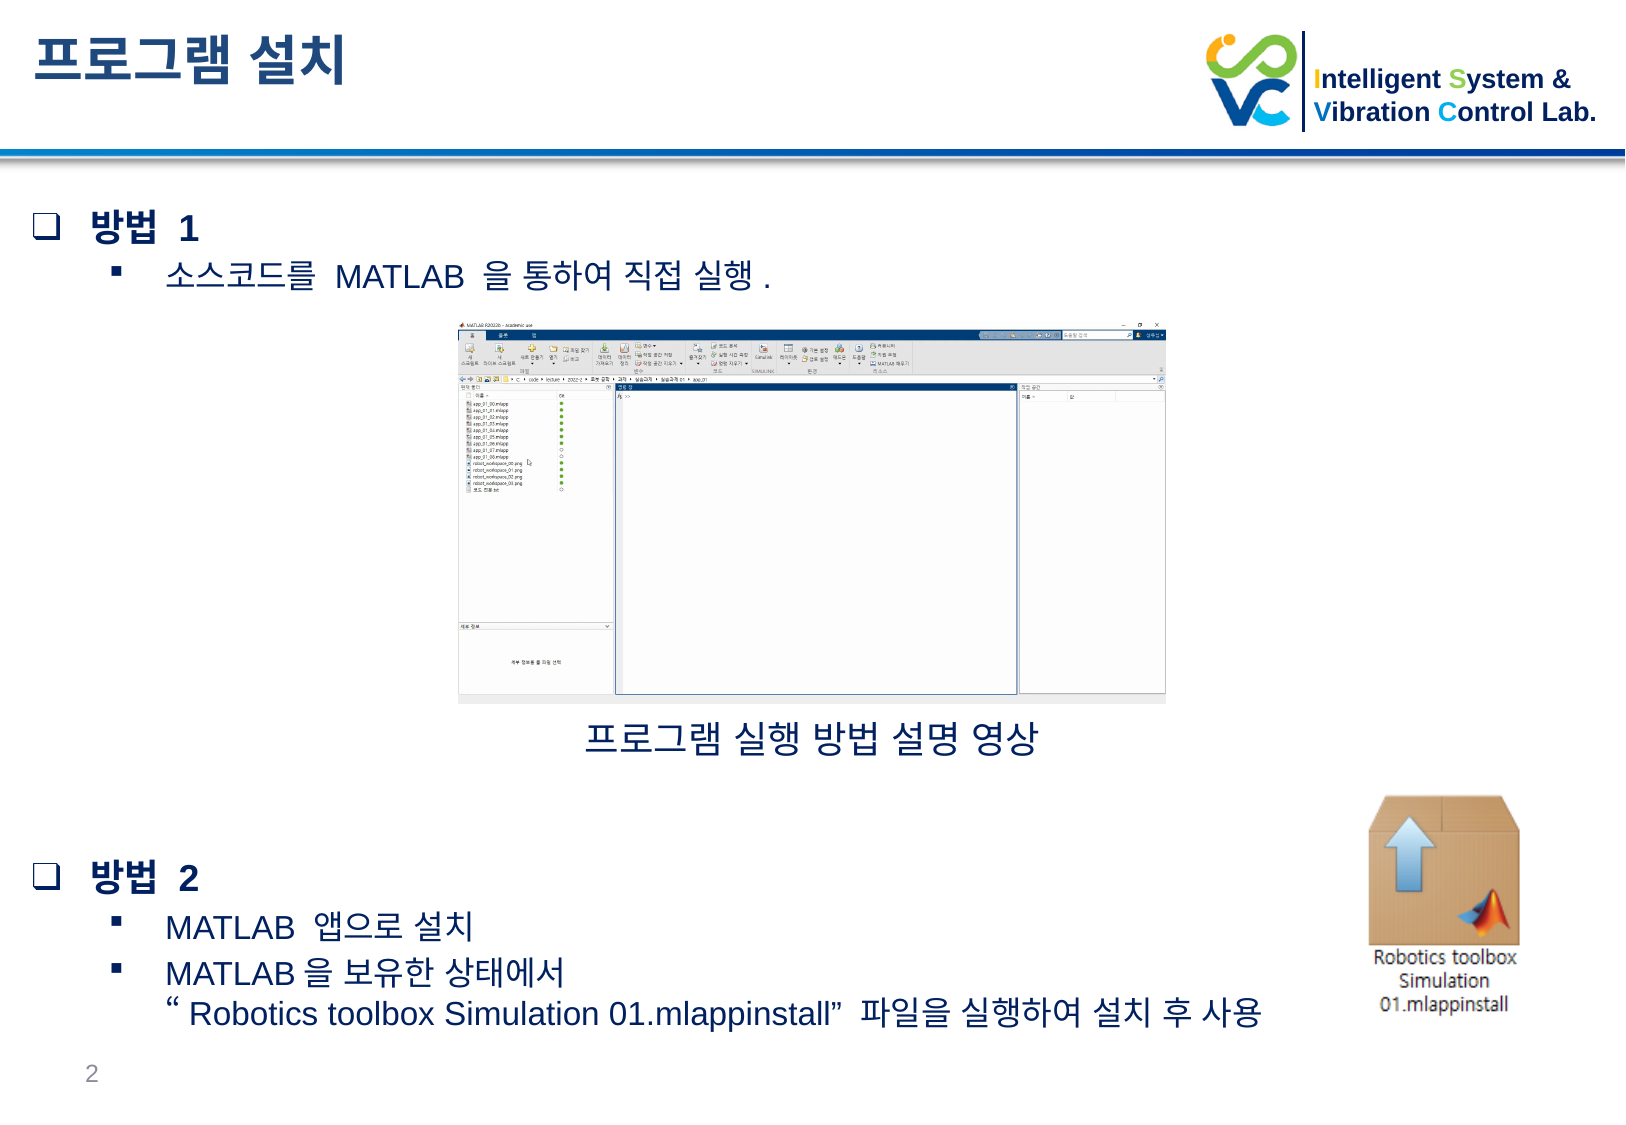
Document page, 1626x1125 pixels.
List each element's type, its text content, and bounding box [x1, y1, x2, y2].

list 방법 1 소스코드를 MATLAB 을 통하여 직접 실행. 방법 2 MATLAB 앱으로 설치 MATLAB을 보유한 상태에서 “Robotics toolbox Simulation 01.mlappinstall” 파일을 실행하여 설치 후 사용 [19, 196, 1606, 1024]
picture [1355, 783, 1535, 1024]
picture [0, 149, 1625, 173]
picture [33, 863, 60, 890]
picture [33, 213, 60, 240]
picture [1201, 30, 1307, 129]
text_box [457, 320, 1167, 705]
text_box 프로그램 실행 방법 설명 영상 [426, 708, 1199, 769]
list 프로그램 설치 [19, 19, 1184, 126]
